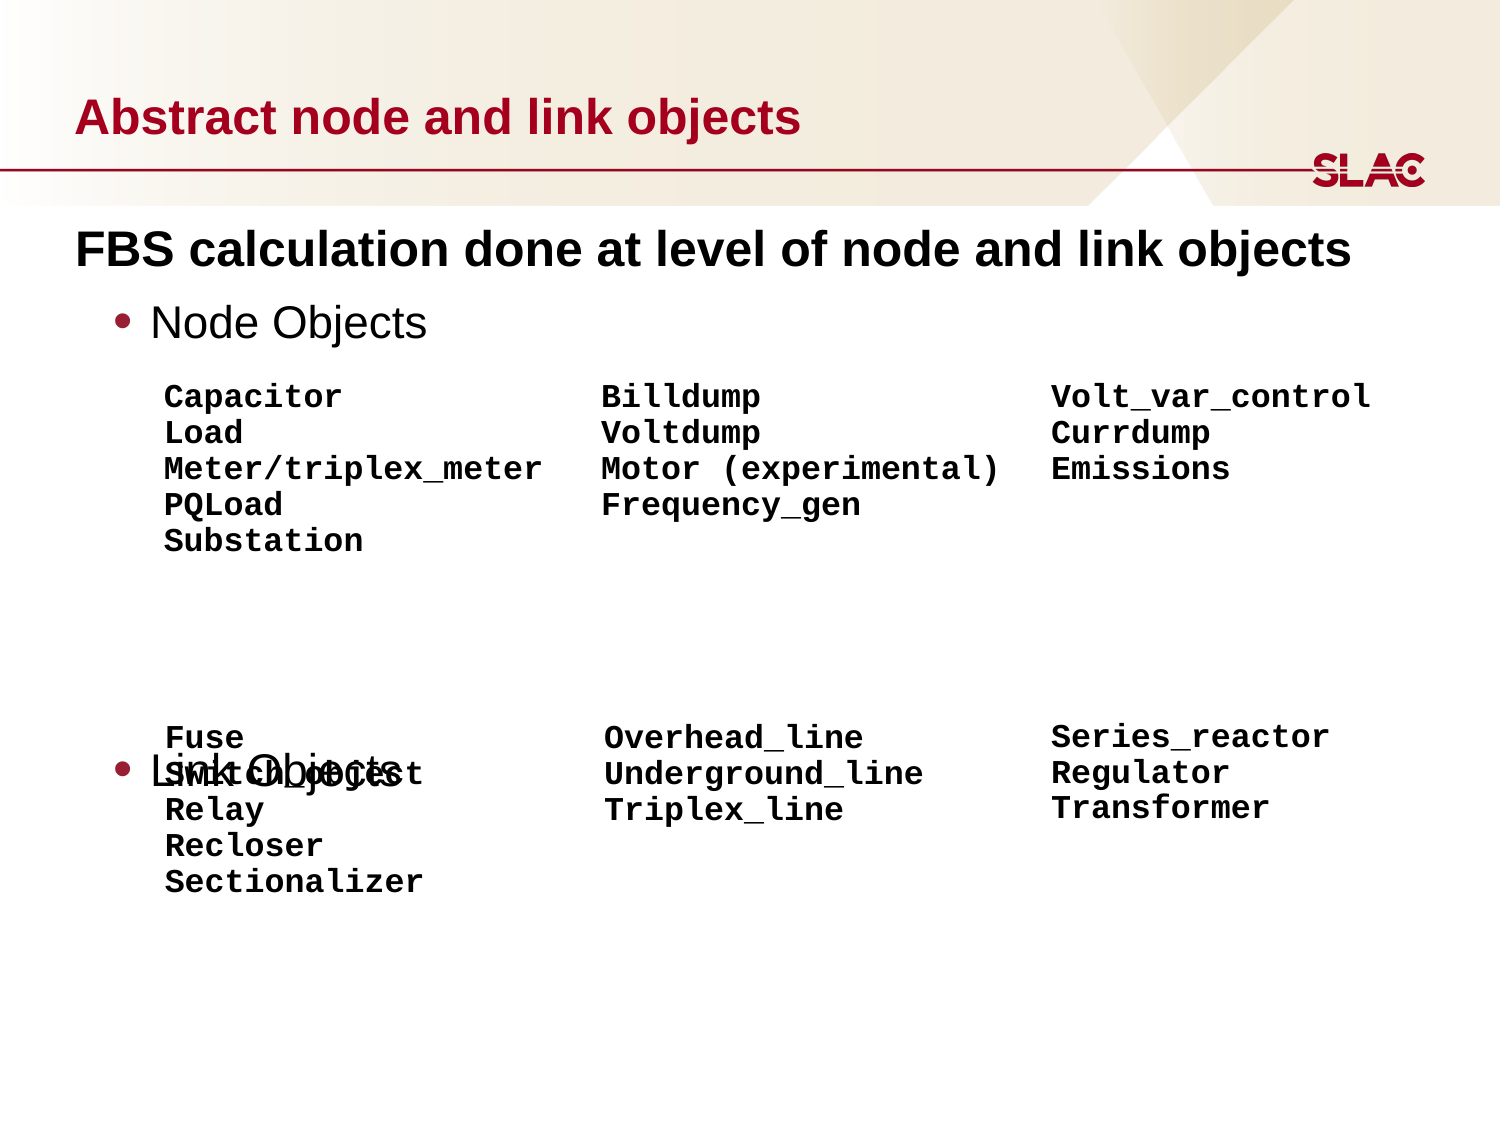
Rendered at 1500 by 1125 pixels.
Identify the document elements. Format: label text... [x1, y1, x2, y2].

title Abstract node and link objects [74, 21, 1404, 145]
text_box Series_reactor Regulator Transformer [961, 711, 1500, 870]
list FBS calculation done at level of node and link objects Node Objects Link Objects [75, 494, 1406, 1029]
text_box Billdump Voltdump Motor (experimental) Frequency_gen [511, 371, 1099, 530]
text_box Capacitor Load Meter/triplex_meter PQLoad Substation [74, 371, 662, 602]
list FBS calculation done at level of node and link objects Node Objects Link Objects [75, 203, 1406, 371]
text_box Volt_var_control Currdump Emissions [961, 371, 1500, 494]
text_box Overhead_line Underground_line Triplex_line [514, 712, 961, 835]
text_box Fuse Switch_object Relay Recloser Sectionalizer [75, 712, 475, 907]
picture [0, 0, 1500, 206]
